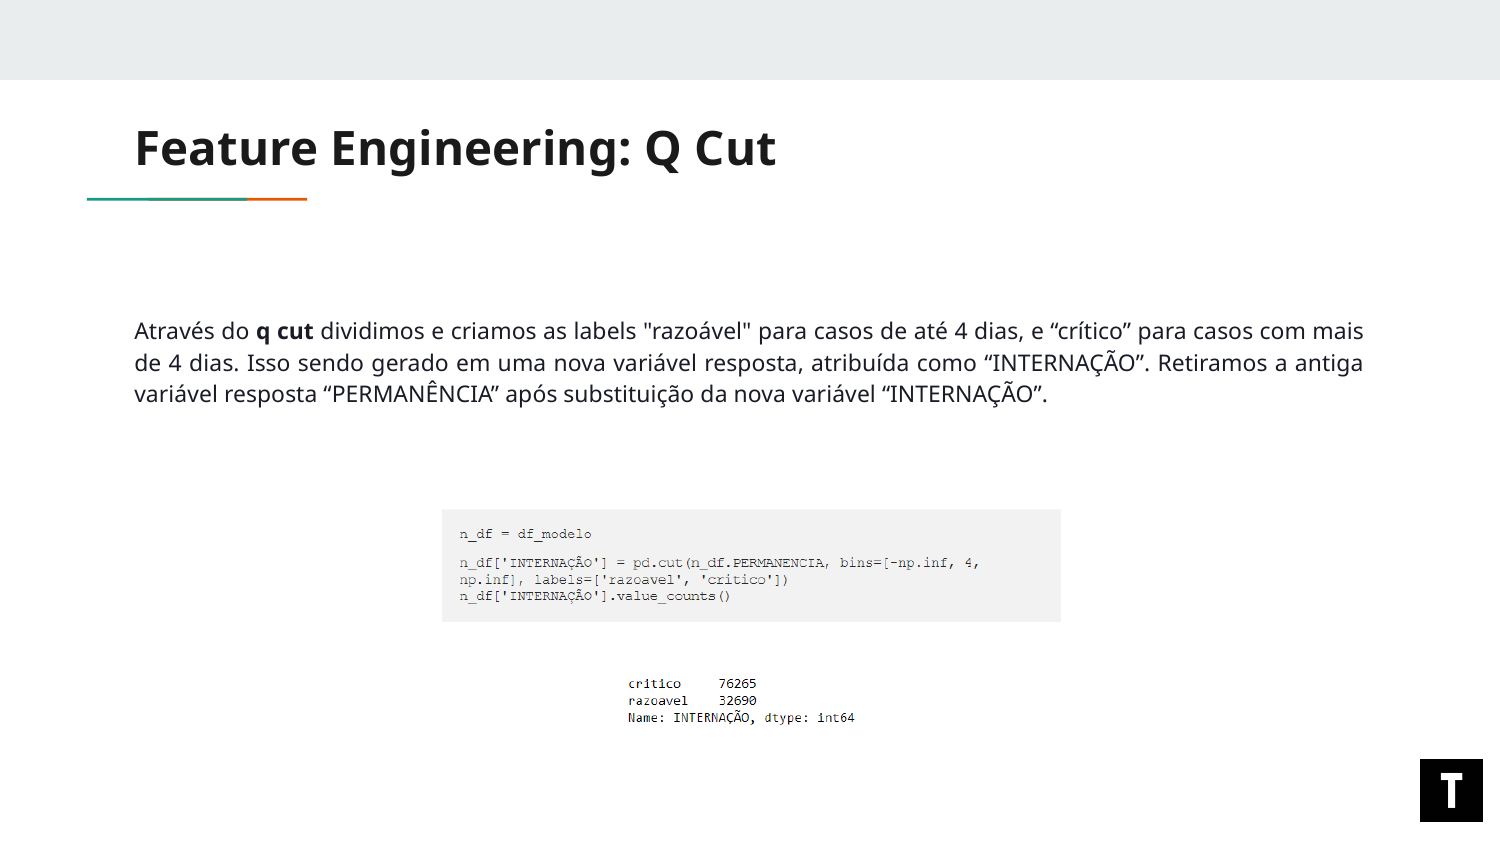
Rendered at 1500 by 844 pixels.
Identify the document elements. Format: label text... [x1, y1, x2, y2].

list Através do q cut dividimos e criamos as labels "razoável" para casos de até 4 dias, e “crítico” para casos com mais de 4 dias. Isso sendo gerado em uma nova variável resposta, atribuída como “INTERNAÇÃO”. Retiramos a antiga variável resposta “PERMANÊNCIA” após substituição da nova variável “INTERNAÇÃO”. [119, 297, 1381, 437]
picture [419, 491, 1081, 750]
picture [1419, 759, 1483, 823]
title Feature Engineering: Q Cut [119, 102, 1381, 191]
